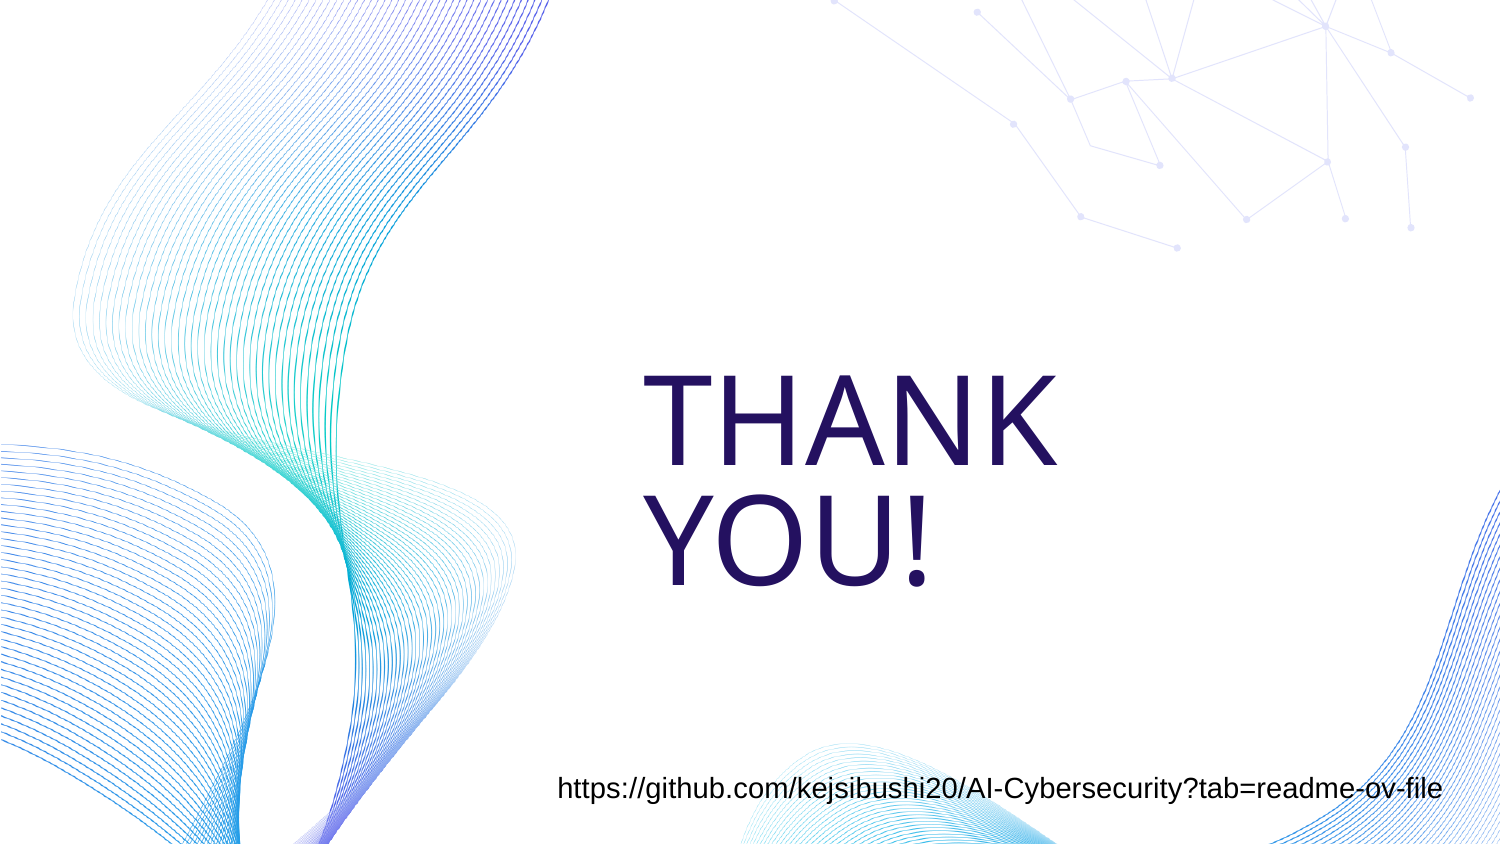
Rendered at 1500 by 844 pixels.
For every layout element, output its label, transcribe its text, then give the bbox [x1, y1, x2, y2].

picture [724, 473, 1500, 762]
text_box https://github.com/kejsibushi20/AI-Cybersecurity?tab=readme-ov-file [542, 762, 1500, 812]
picture [0, 0, 559, 844]
picture [724, 812, 1500, 844]
title THANK YOU! [628, 281, 1368, 697]
